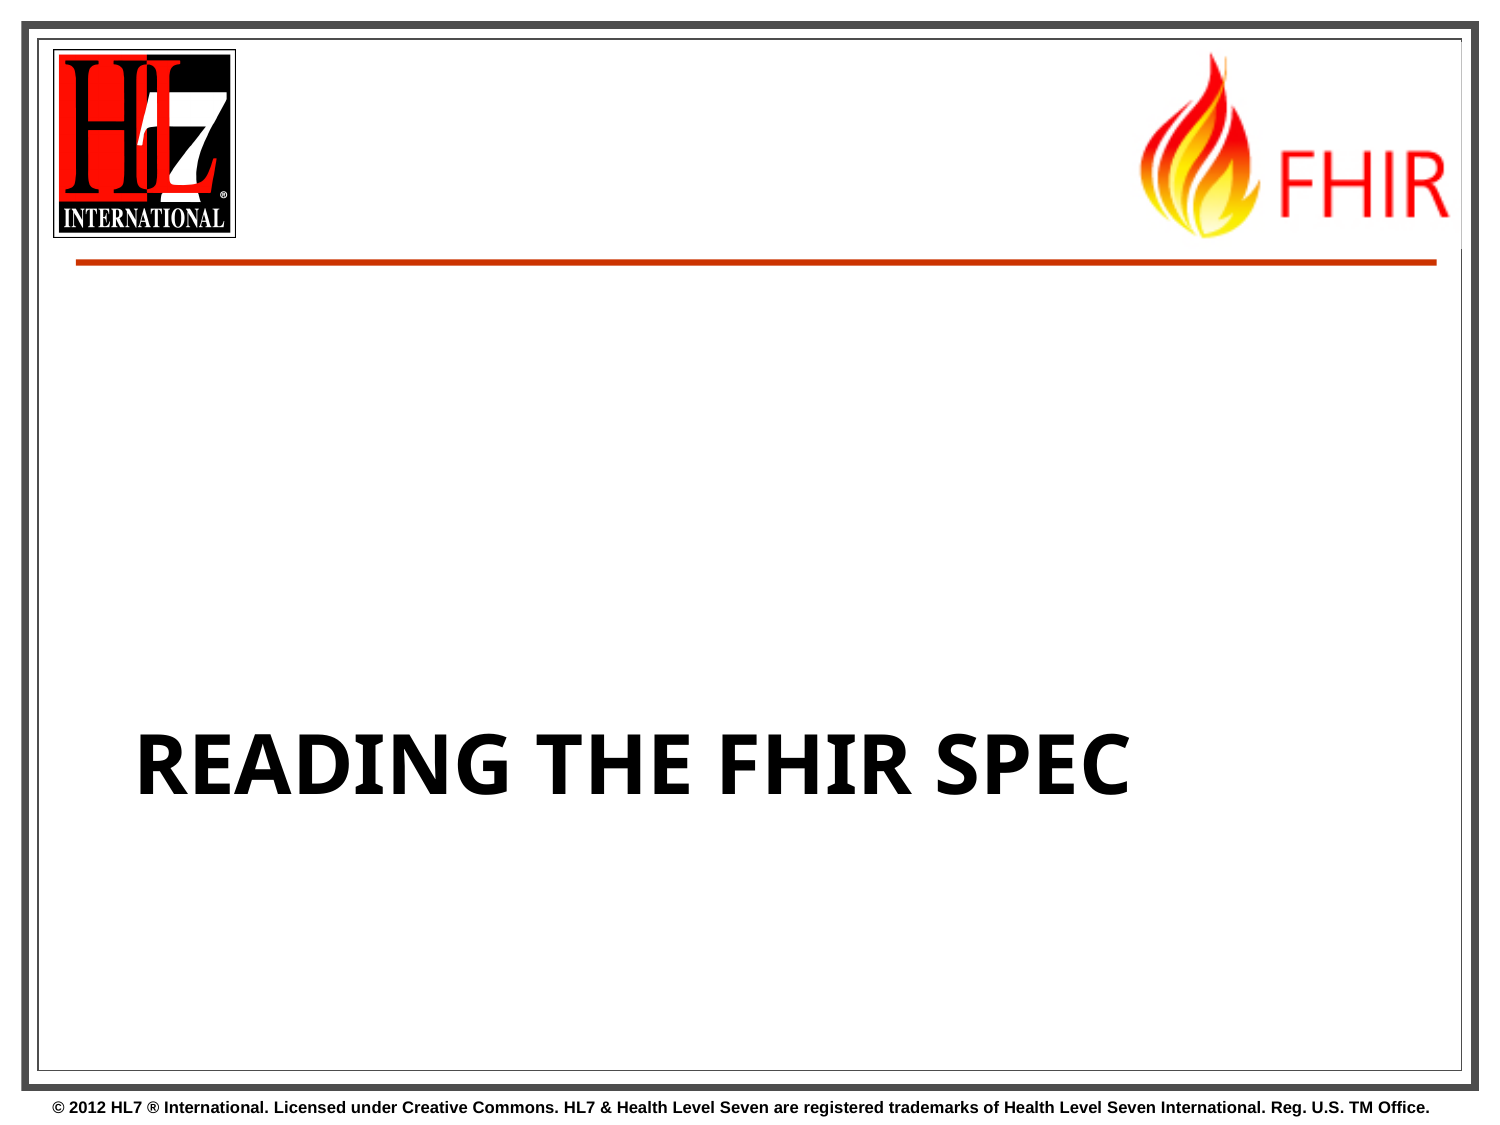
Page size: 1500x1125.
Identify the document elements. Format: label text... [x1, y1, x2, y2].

title Reading the FHIR Spec [118, 722, 1394, 947]
picture [53, 49, 236, 238]
picture [1128, 42, 1462, 249]
